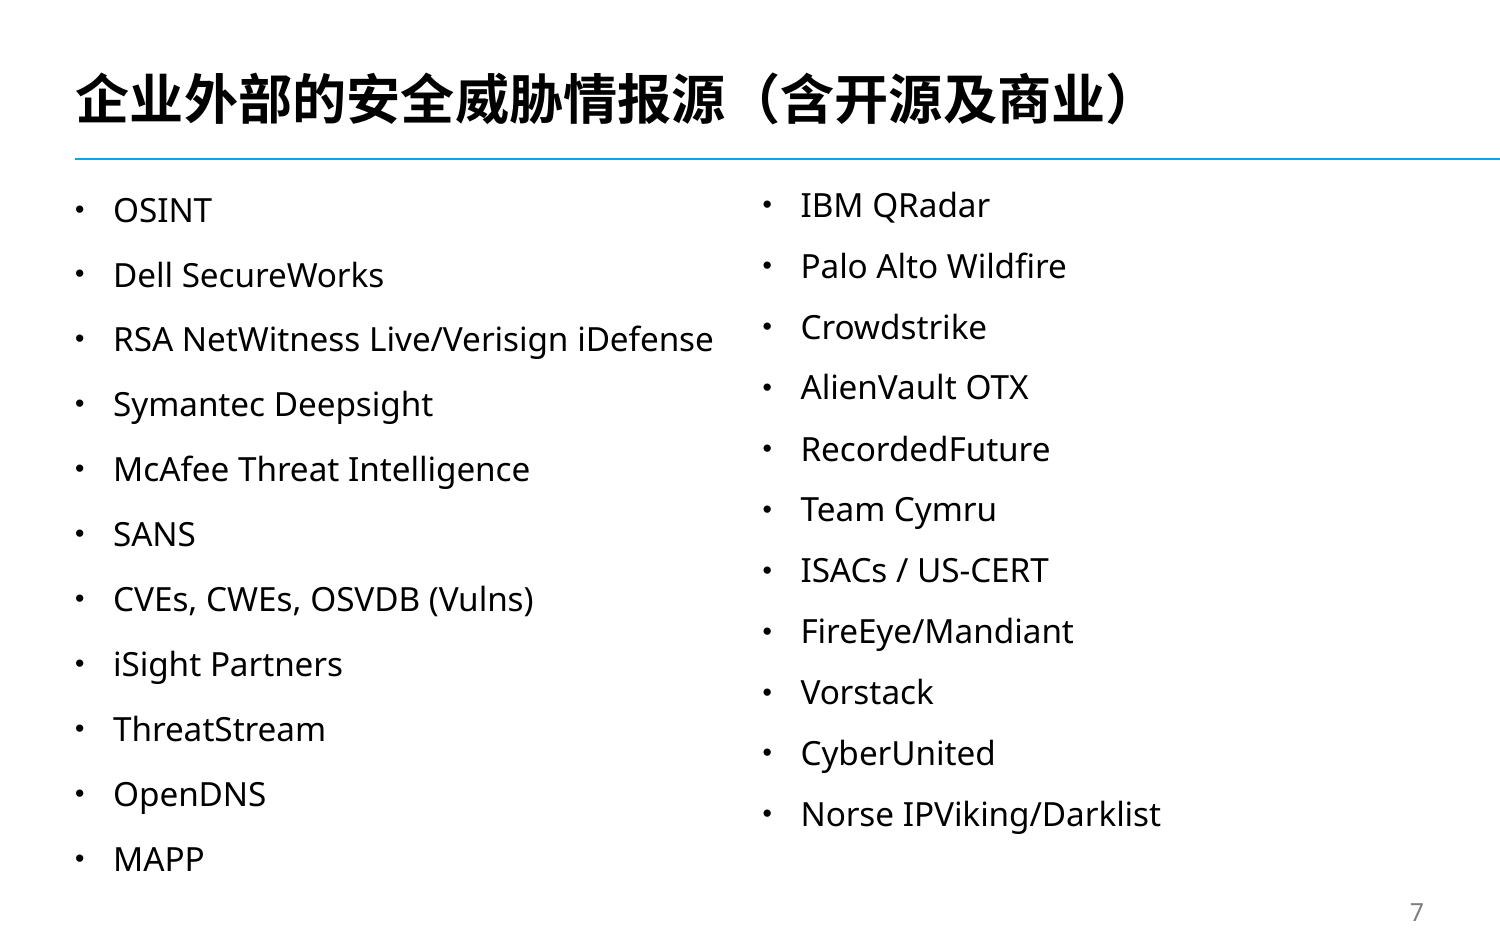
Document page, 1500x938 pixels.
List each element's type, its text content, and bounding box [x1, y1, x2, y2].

text_box IBM QRadar Palo Alto Wildfire Crowdstrike AlienVault OTX RecordedFuture Team Cymru ISACs / US-CERT FireEye/Mandiant Vorstack CyberUnited Norse IPViking/Darklist [762, 188, 1422, 849]
list OSINT Dell SecureWorks RSA NetWitness Live/Verisign iDefense Symantec Deepsight McAfee Threat Intelligence SANS CVEs, CWEs, OSVDB (Vulns) iSight Partners ThreatStream OpenDNS MAPP [75, 188, 735, 849]
title 企业外部的安全威胁情报源（含开源及商业） [75, 23, 1422, 131]
